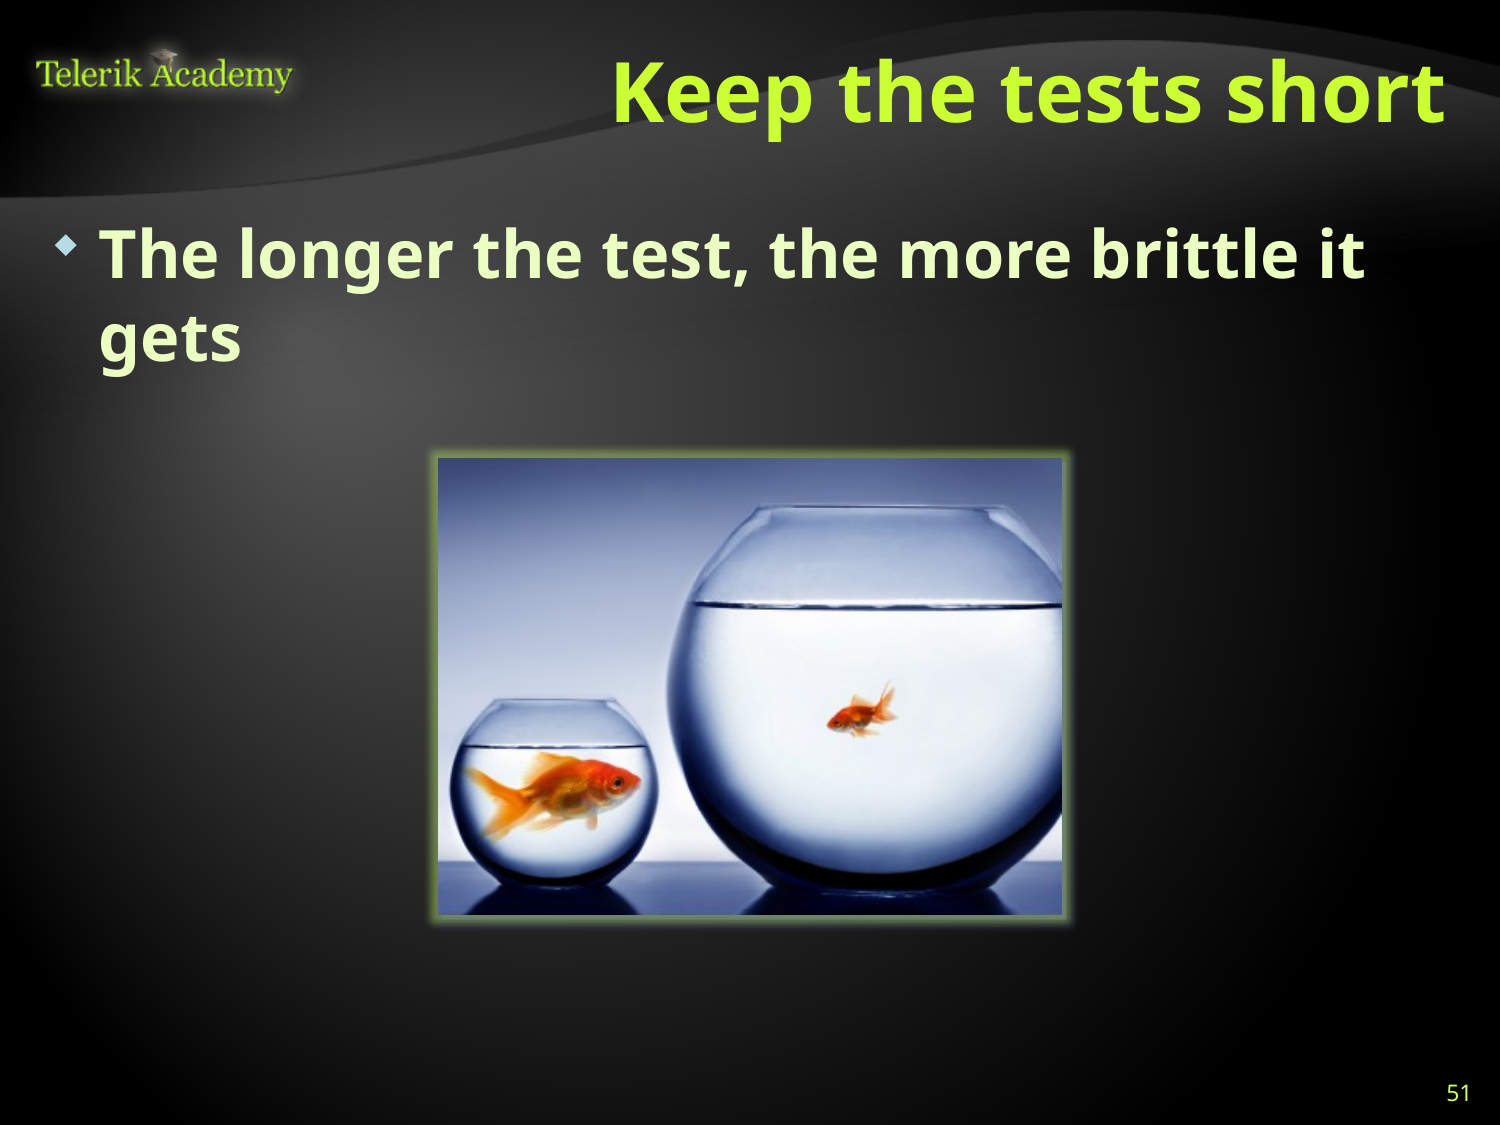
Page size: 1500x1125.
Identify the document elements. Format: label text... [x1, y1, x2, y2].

picture [0, 0, 1500, 1125]
title Keep the tests short [300, 22, 1463, 173]
list The longer the test, the more brittle it gets [37, 200, 1463, 1088]
slide_number 51 [1412, 1074, 1488, 1113]
